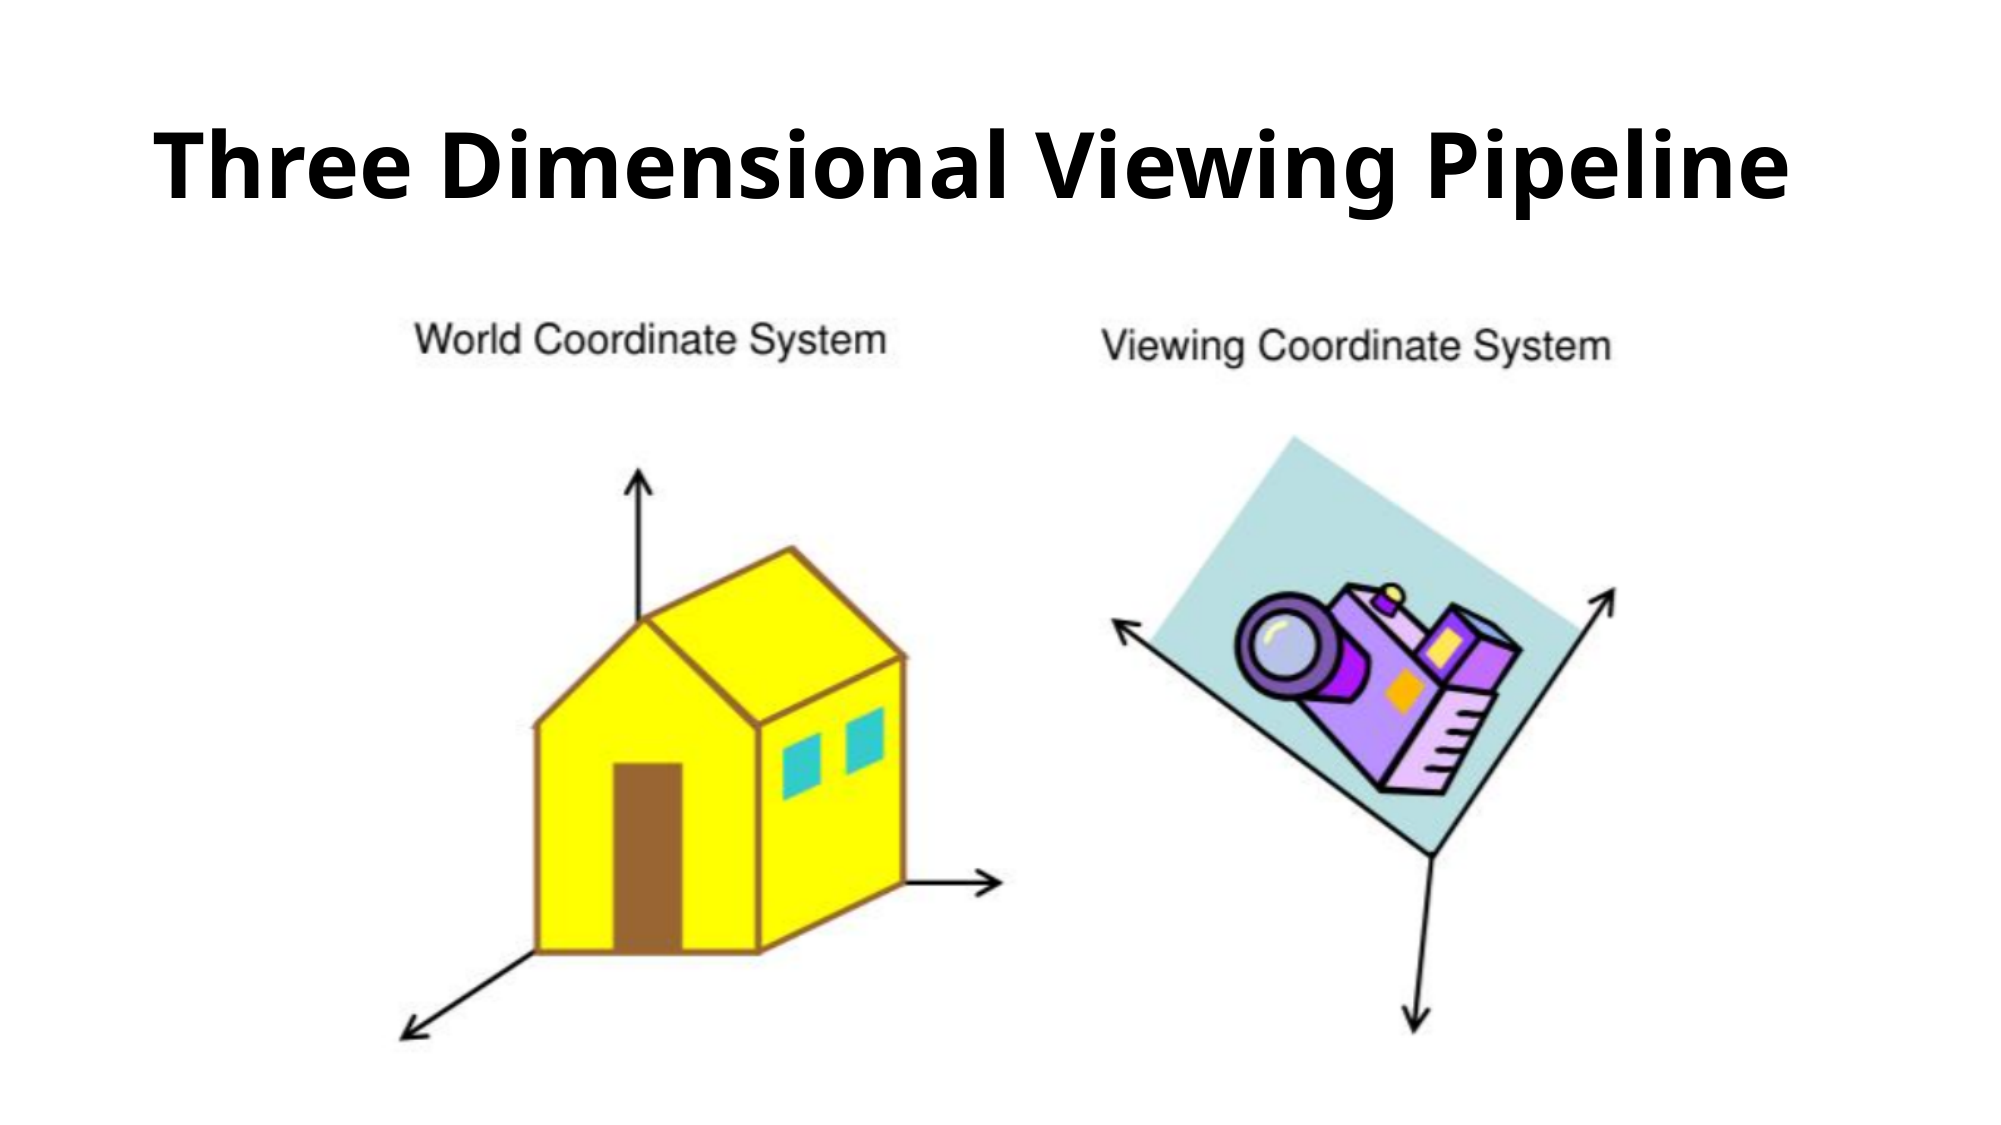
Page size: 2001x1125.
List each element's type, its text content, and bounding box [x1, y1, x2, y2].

title Three Dimensional Viewing Pipeline [137, 59, 1863, 278]
picture [326, 277, 1674, 1072]
